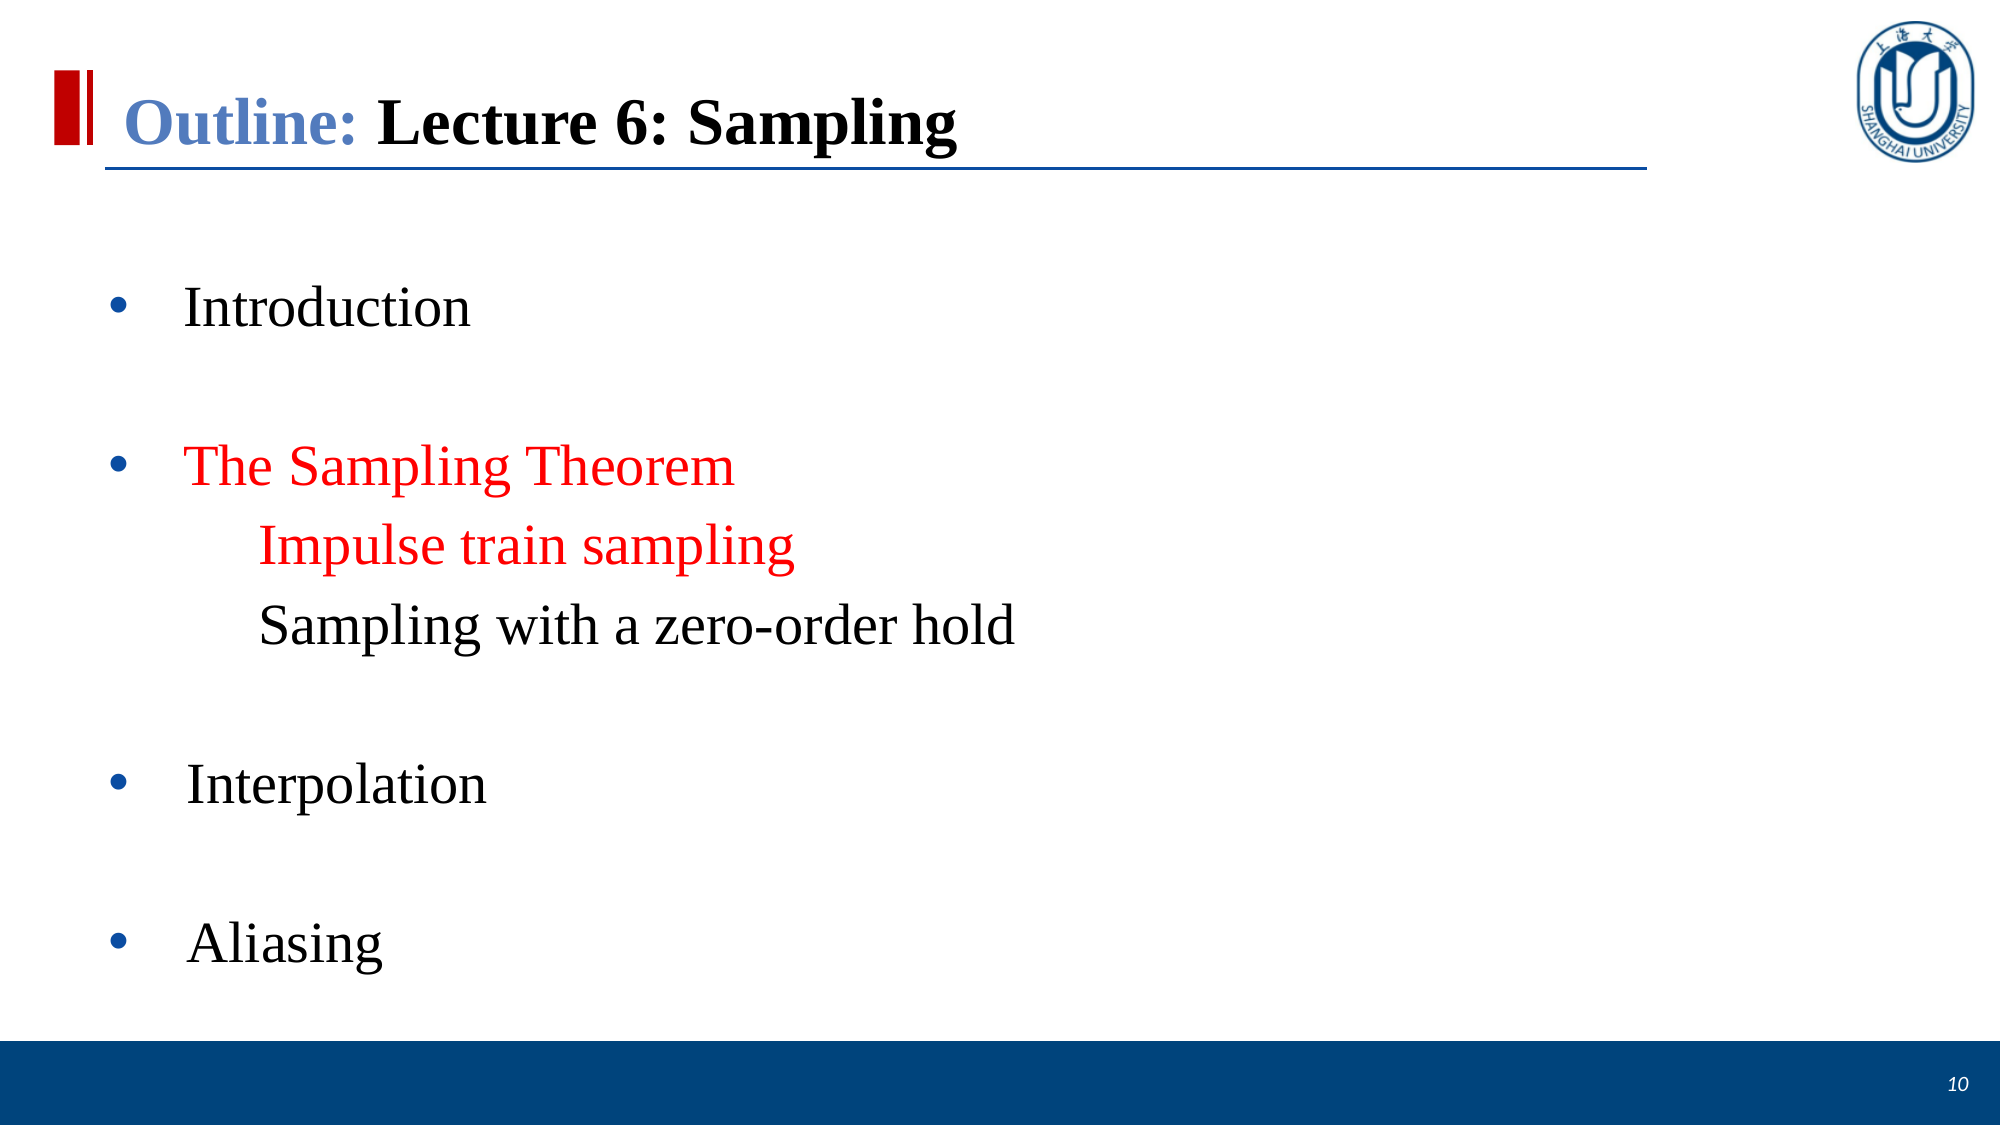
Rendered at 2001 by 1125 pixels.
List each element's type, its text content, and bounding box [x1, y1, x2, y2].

title Outline: Lecture 6: Sampling [108, 37, 1857, 167]
slide_number 10 [1768, 1052, 1984, 1113]
list Introduction The Sampling Theorem Impulse train sampling Sampling with a zero-order hold Interpolation Aliasing [108, 268, 1784, 1021]
picture [1855, 21, 1978, 163]
